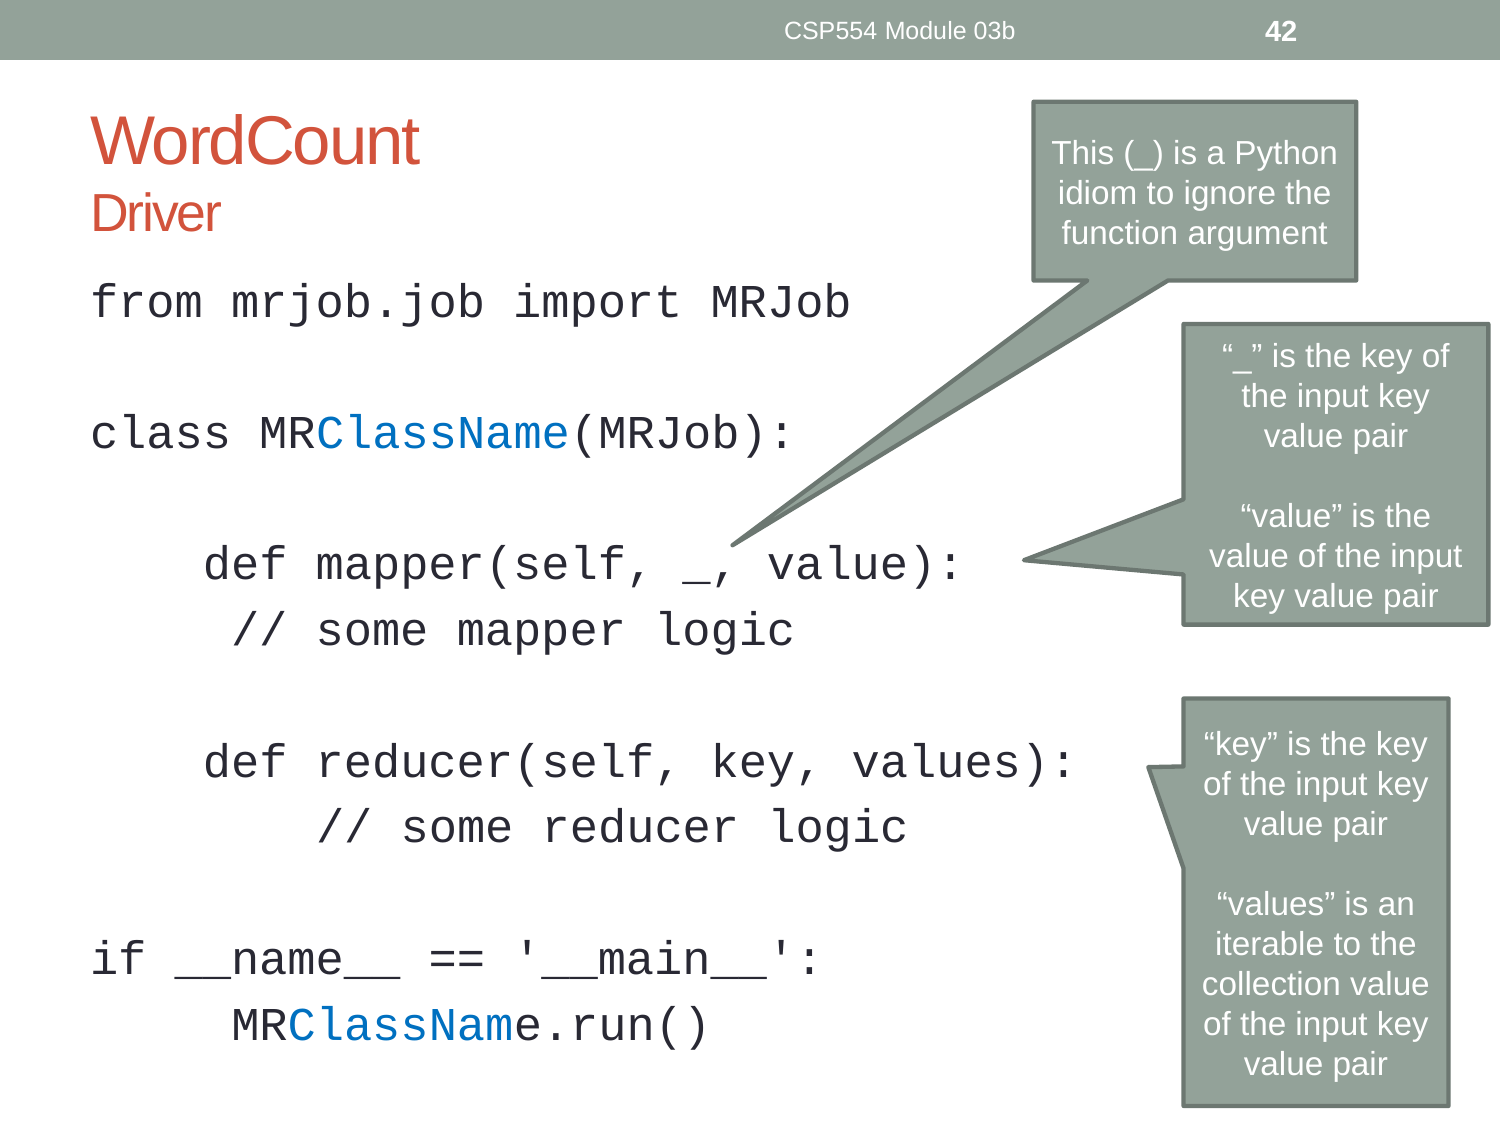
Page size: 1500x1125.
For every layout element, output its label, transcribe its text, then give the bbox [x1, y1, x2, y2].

text_box “key” is the key of the input key value pair “values” is an iterable to the collection value of the input key value pair [1146, 696, 1451, 1109]
slide_number 42 [1250, 3, 1425, 57]
text_box This (_) is a Python idiom to ignore the function argument [730, 99, 1359, 548]
footer CSP554 Module 03b [562, 3, 1238, 57]
title WordCount Driver [75, 87, 1425, 250]
text_box “_” is the key of the input key value pair “value” is the value of the input key value pair [1021, 321, 1491, 627]
list from mrjob.job import MRJob class MRClassName(MRJob): def mapper(self, _, value): // some mapper logic def reducer(self, key, values): // some reducer logic if __name__ == '__main__': MRClassName.run() [75, 262, 1425, 1063]
